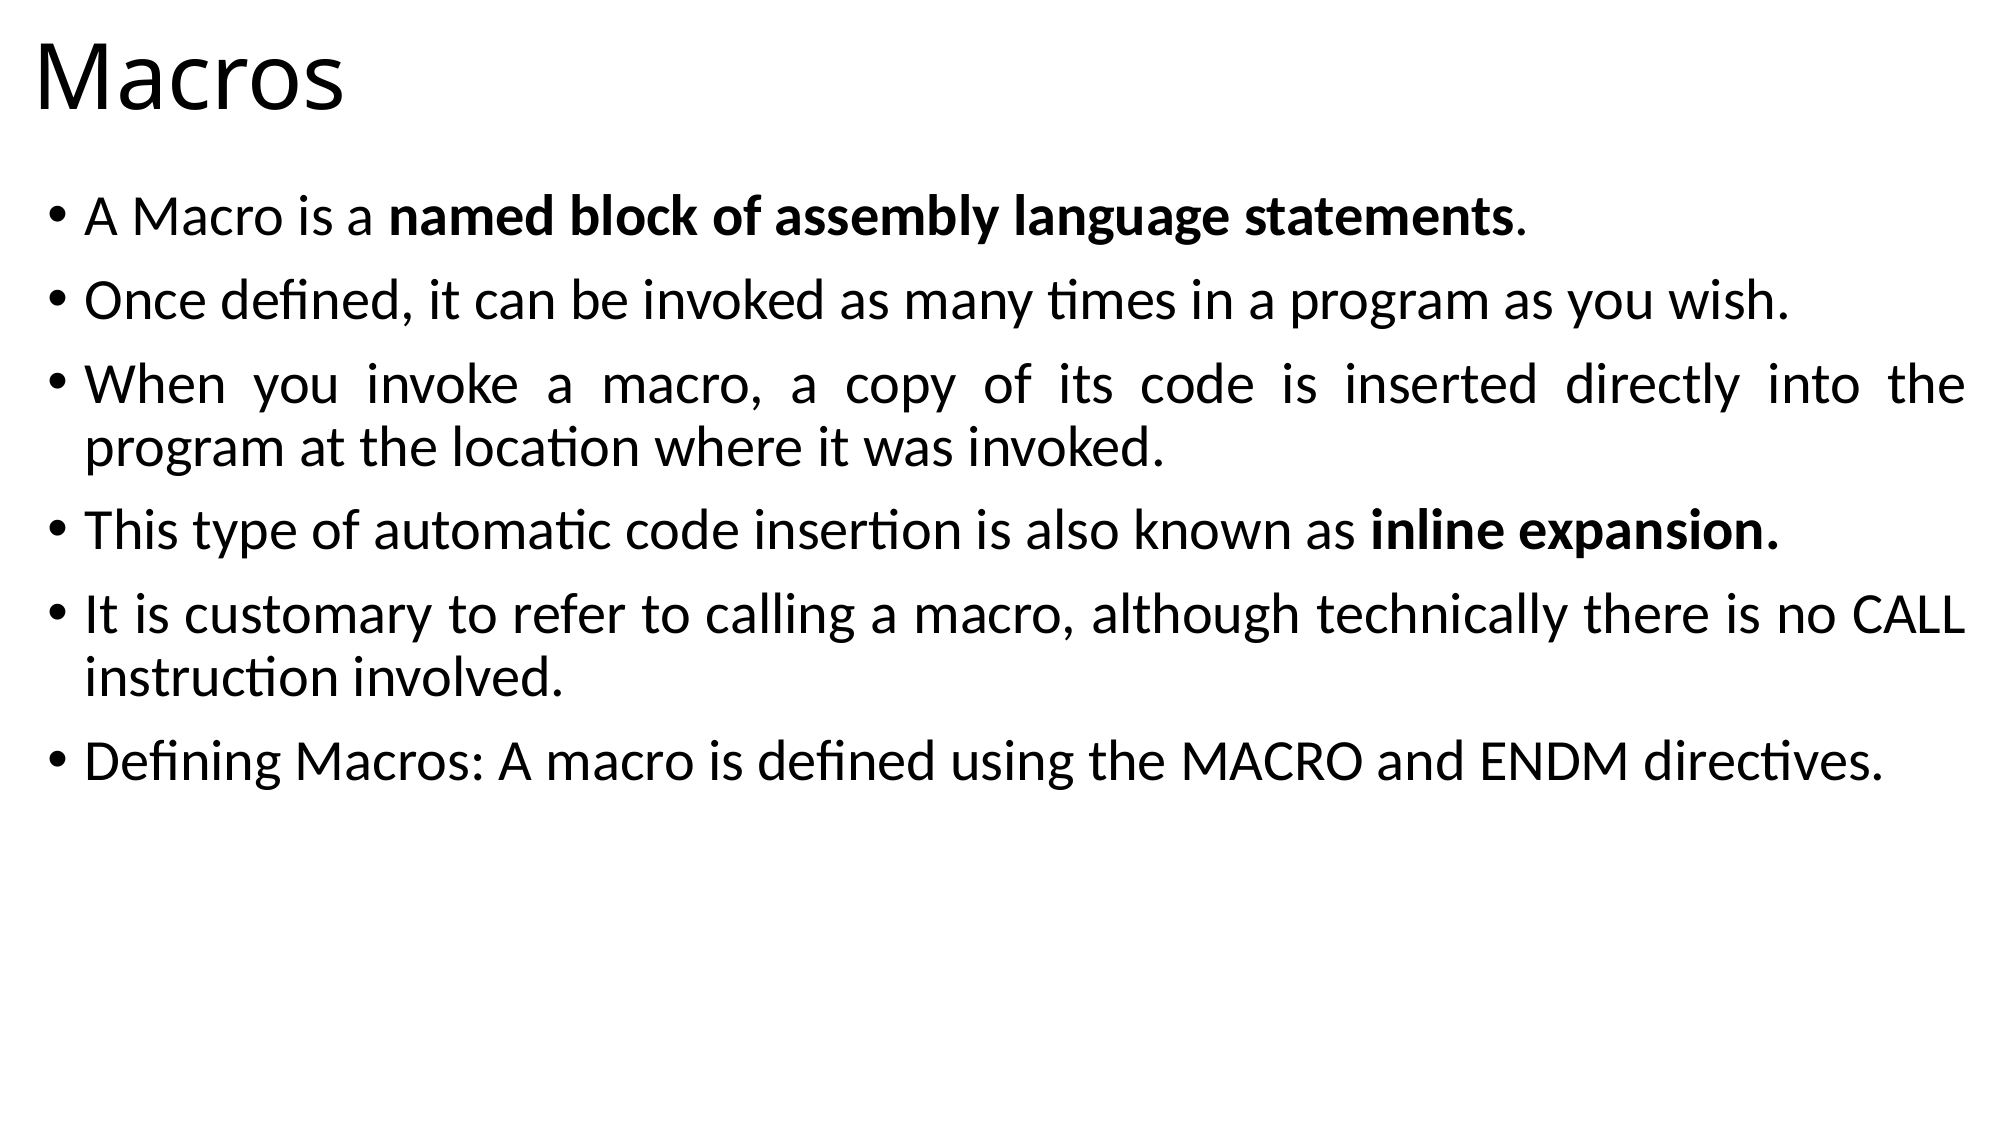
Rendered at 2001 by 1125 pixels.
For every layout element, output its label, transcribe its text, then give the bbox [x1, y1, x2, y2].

title Macros [17, 13, 1863, 147]
list A Macro is a named block of assembly language statements. Once defined, it can be invoked as many times in a program as you wish. When you invoke a macro, a copy of its code is inserted directly into the program at the location where it was invoked. This type of automatic code insertion is also known as inline expansion. It is customary to refer to calling a macro, although technically there is no CALL instruction involved. Defining Macros: A macro is defined using the MACRO and ENDM directives. [32, 177, 1983, 1090]
